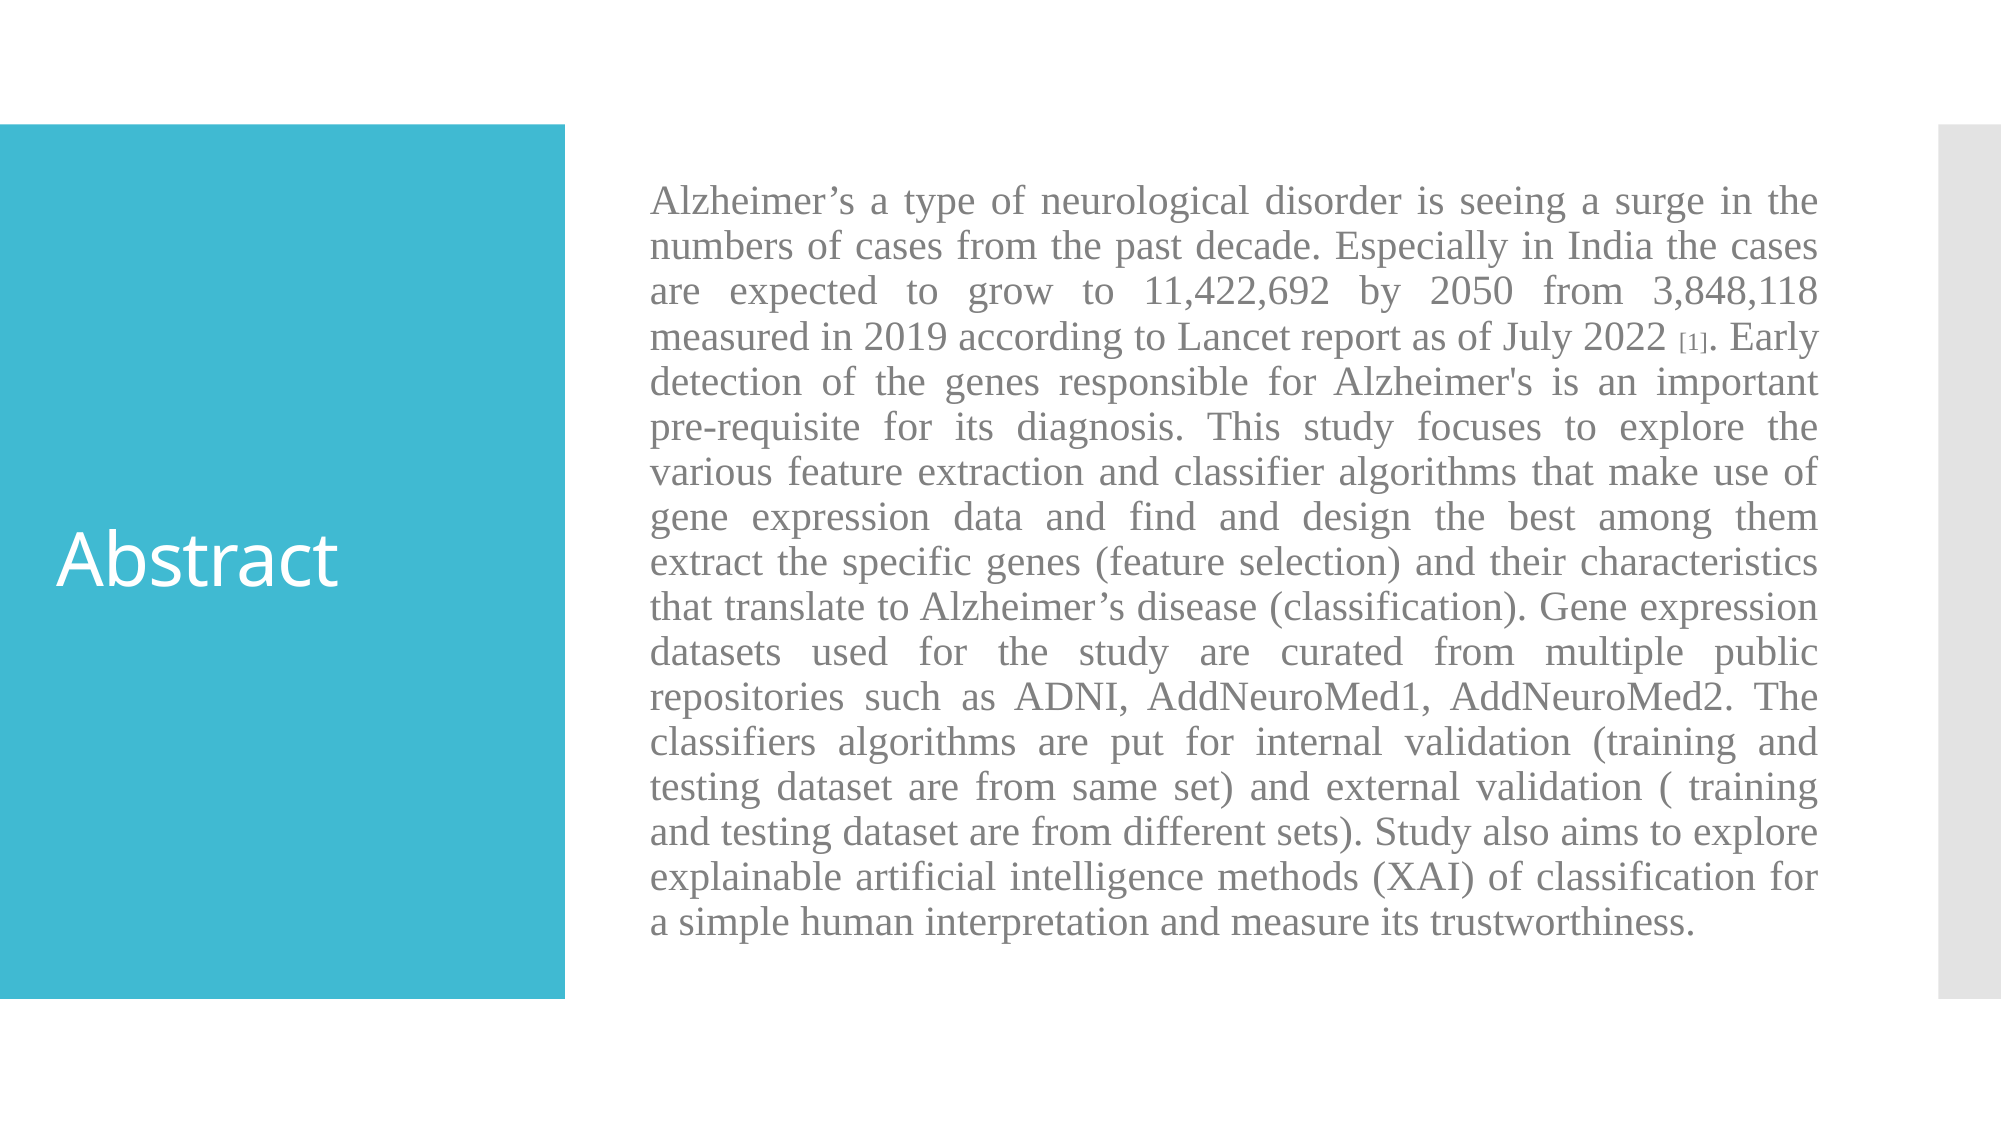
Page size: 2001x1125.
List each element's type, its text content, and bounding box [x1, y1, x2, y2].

list Alzheimer’s a type of neurological disorder is seeing a surge in the numbers of cases from the past decade. Especially in India the cases are expected to grow to 11,422,692 by 2050 from 3,848,118 measured in 2019 according to Lancet report as of July 2022 [1]. Early detection of the genes responsible for Alzheimer's is an important pre-requisite for its diagnosis. This study focuses to explore the various feature extraction and classifier algorithms that make use of gene expression data and find and design the best among them extract the specific genes (feature selection) and their characteristics that translate to Alzheimer’s disease (classification). Gene expression datasets used for the study are curated from multiple public repositories such as ADNI, AddNeuroMed1, AddNeuroMed2. The classifiers algorithms are put for internal validation (training and testing dataset are from same set) and external validation ( training and testing dataset are from different sets). Study also aims to explore explainable artificial intelligence methods (XAI) of classification for a simple human interpretation and measure its trustworthiness. [634, 141, 1835, 982]
title Abstract [41, 184, 525, 940]
